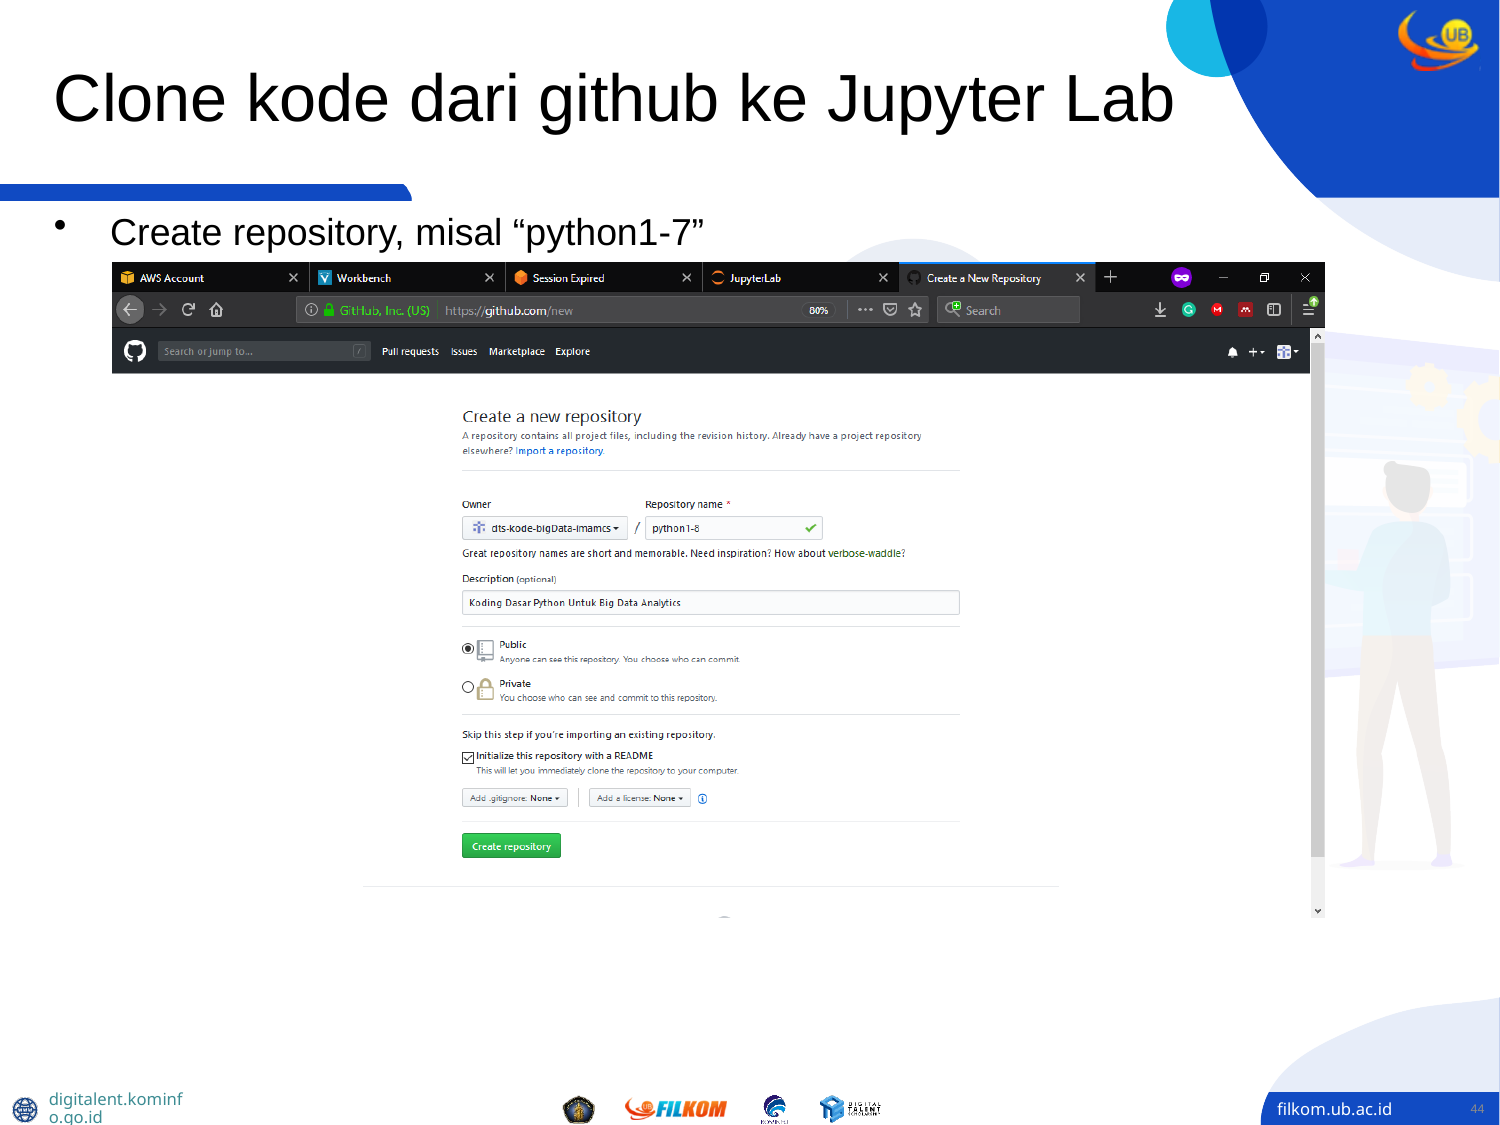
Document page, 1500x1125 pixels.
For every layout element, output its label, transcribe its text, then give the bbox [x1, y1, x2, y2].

picture [12, 1097, 38, 1123]
picture [562, 1095, 595, 1124]
picture [112, 262, 1326, 918]
picture [625, 1090, 1500, 1125]
picture [0, 0, 1500, 201]
list Create repository, misal “python1-7” [38, 200, 1436, 1075]
title Clone kode dari github ke Jupyter Lab [38, 54, 1436, 135]
